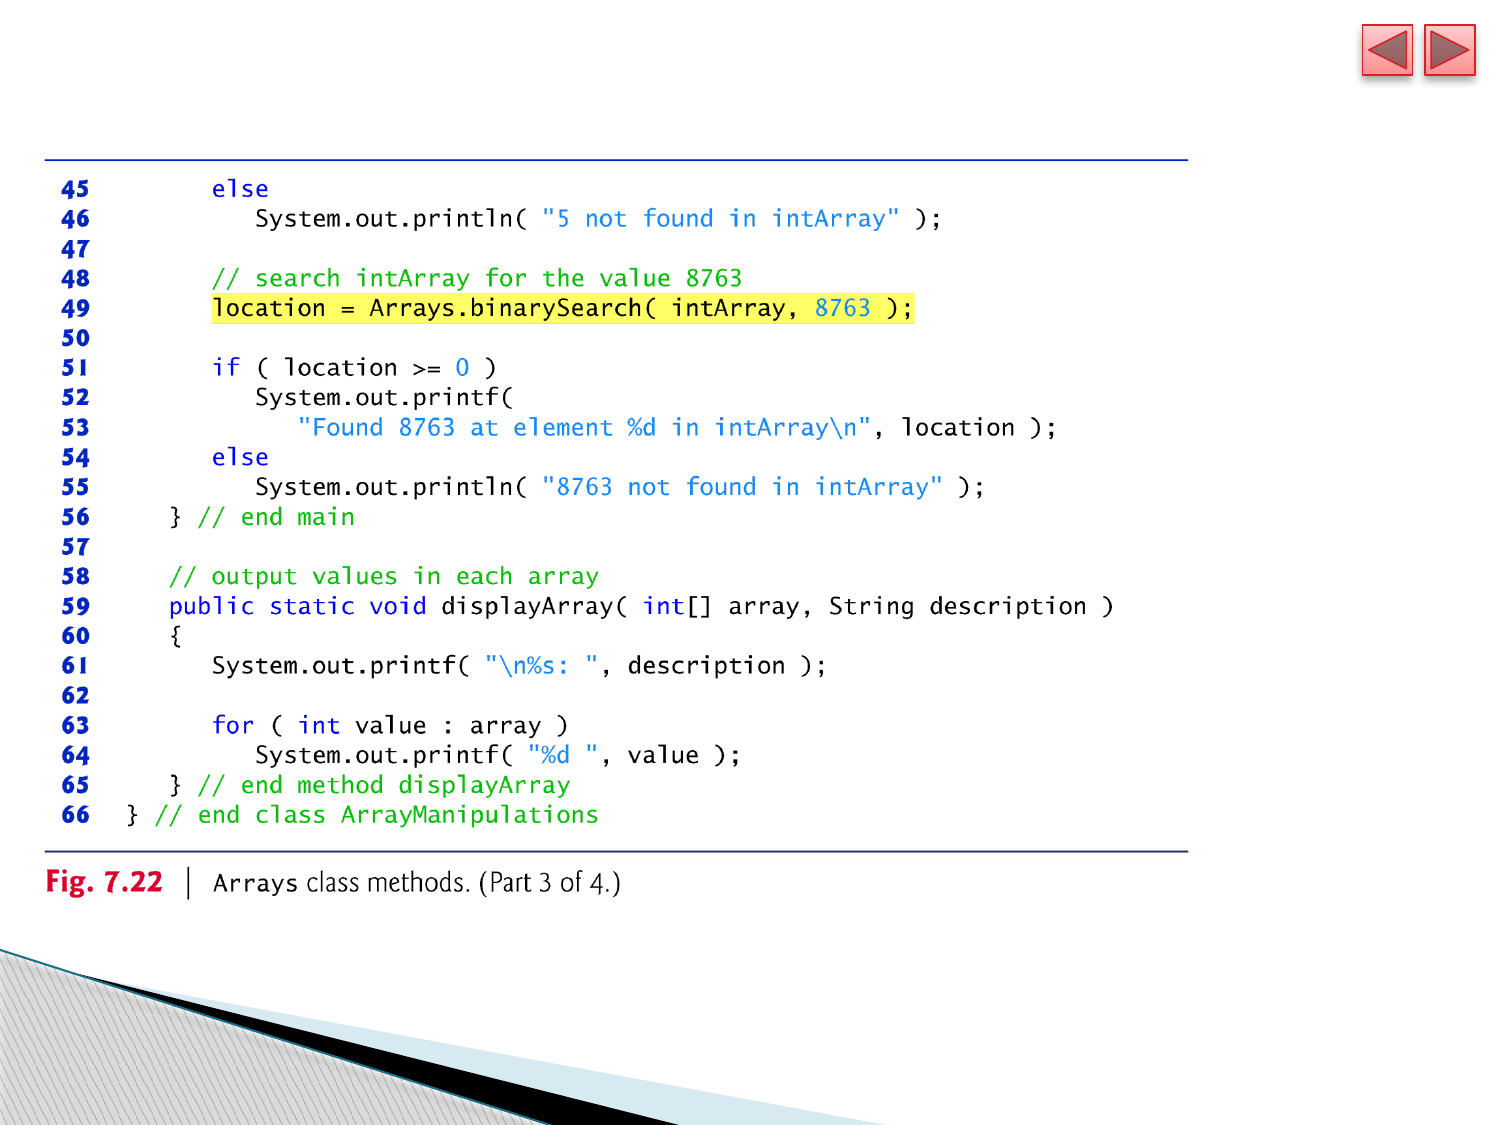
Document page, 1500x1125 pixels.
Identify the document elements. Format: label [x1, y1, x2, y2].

picture [0, 106, 1500, 1018]
